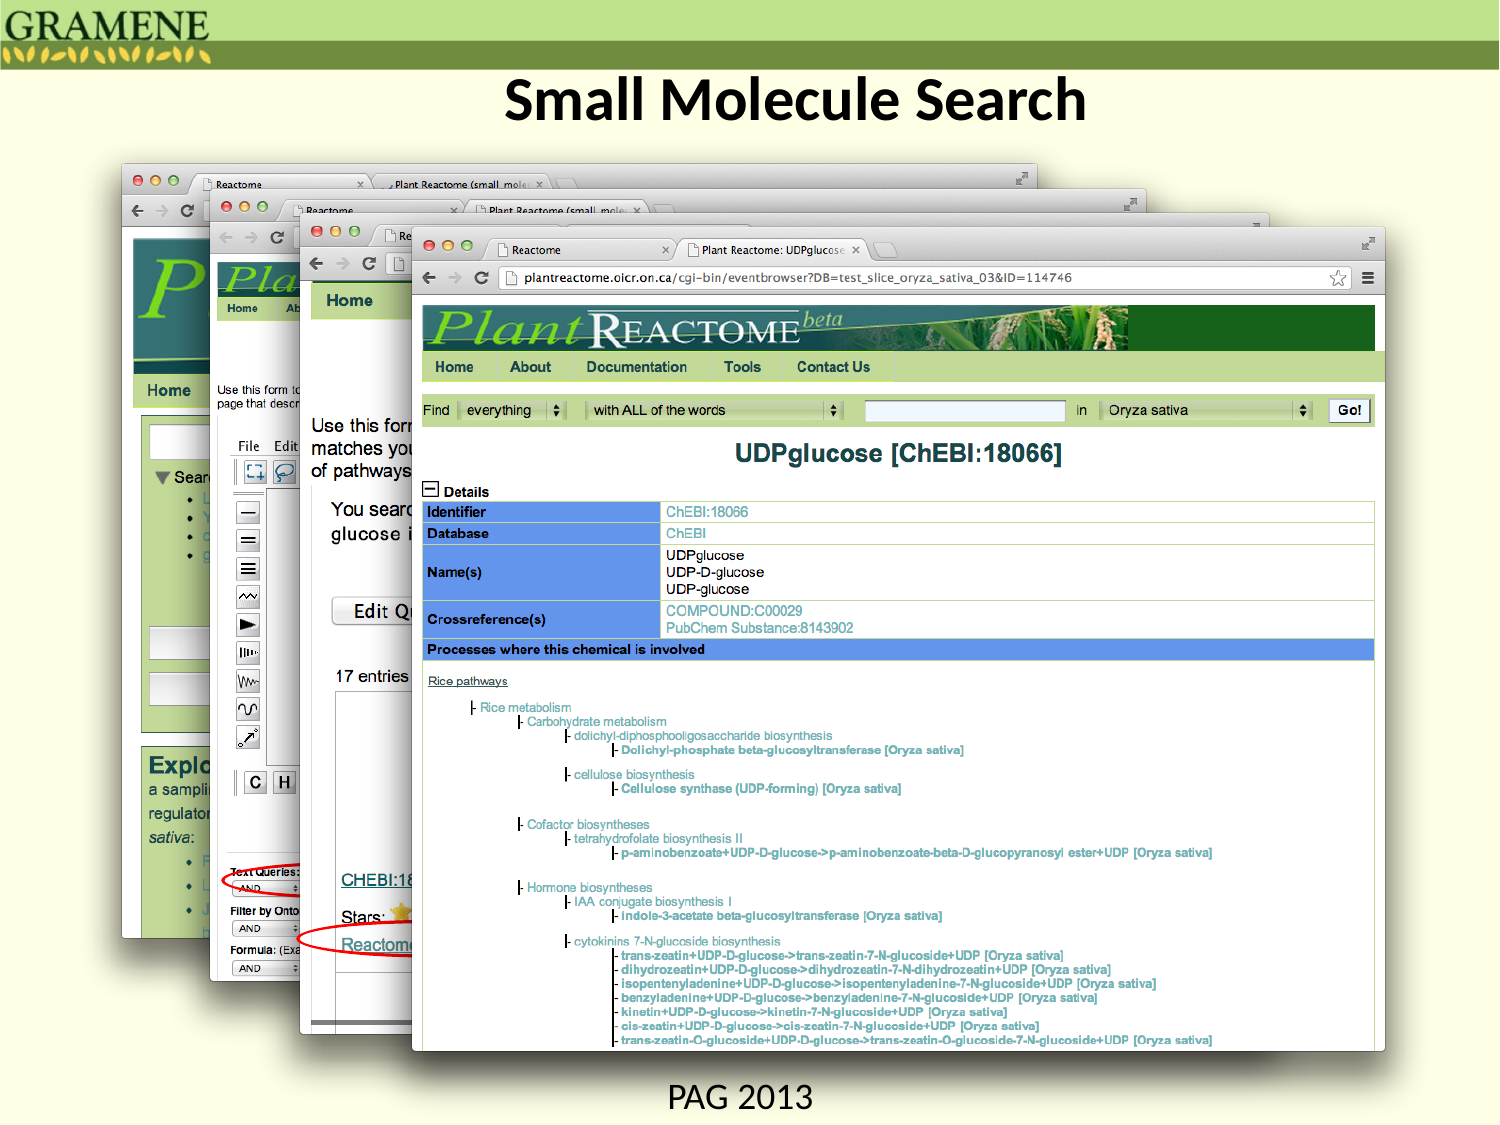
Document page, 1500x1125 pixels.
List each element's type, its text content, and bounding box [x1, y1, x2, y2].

title Small Molecule Search [158, 57, 1434, 133]
picture [70, 132, 1438, 1125]
picture [0, 0, 1500, 70]
